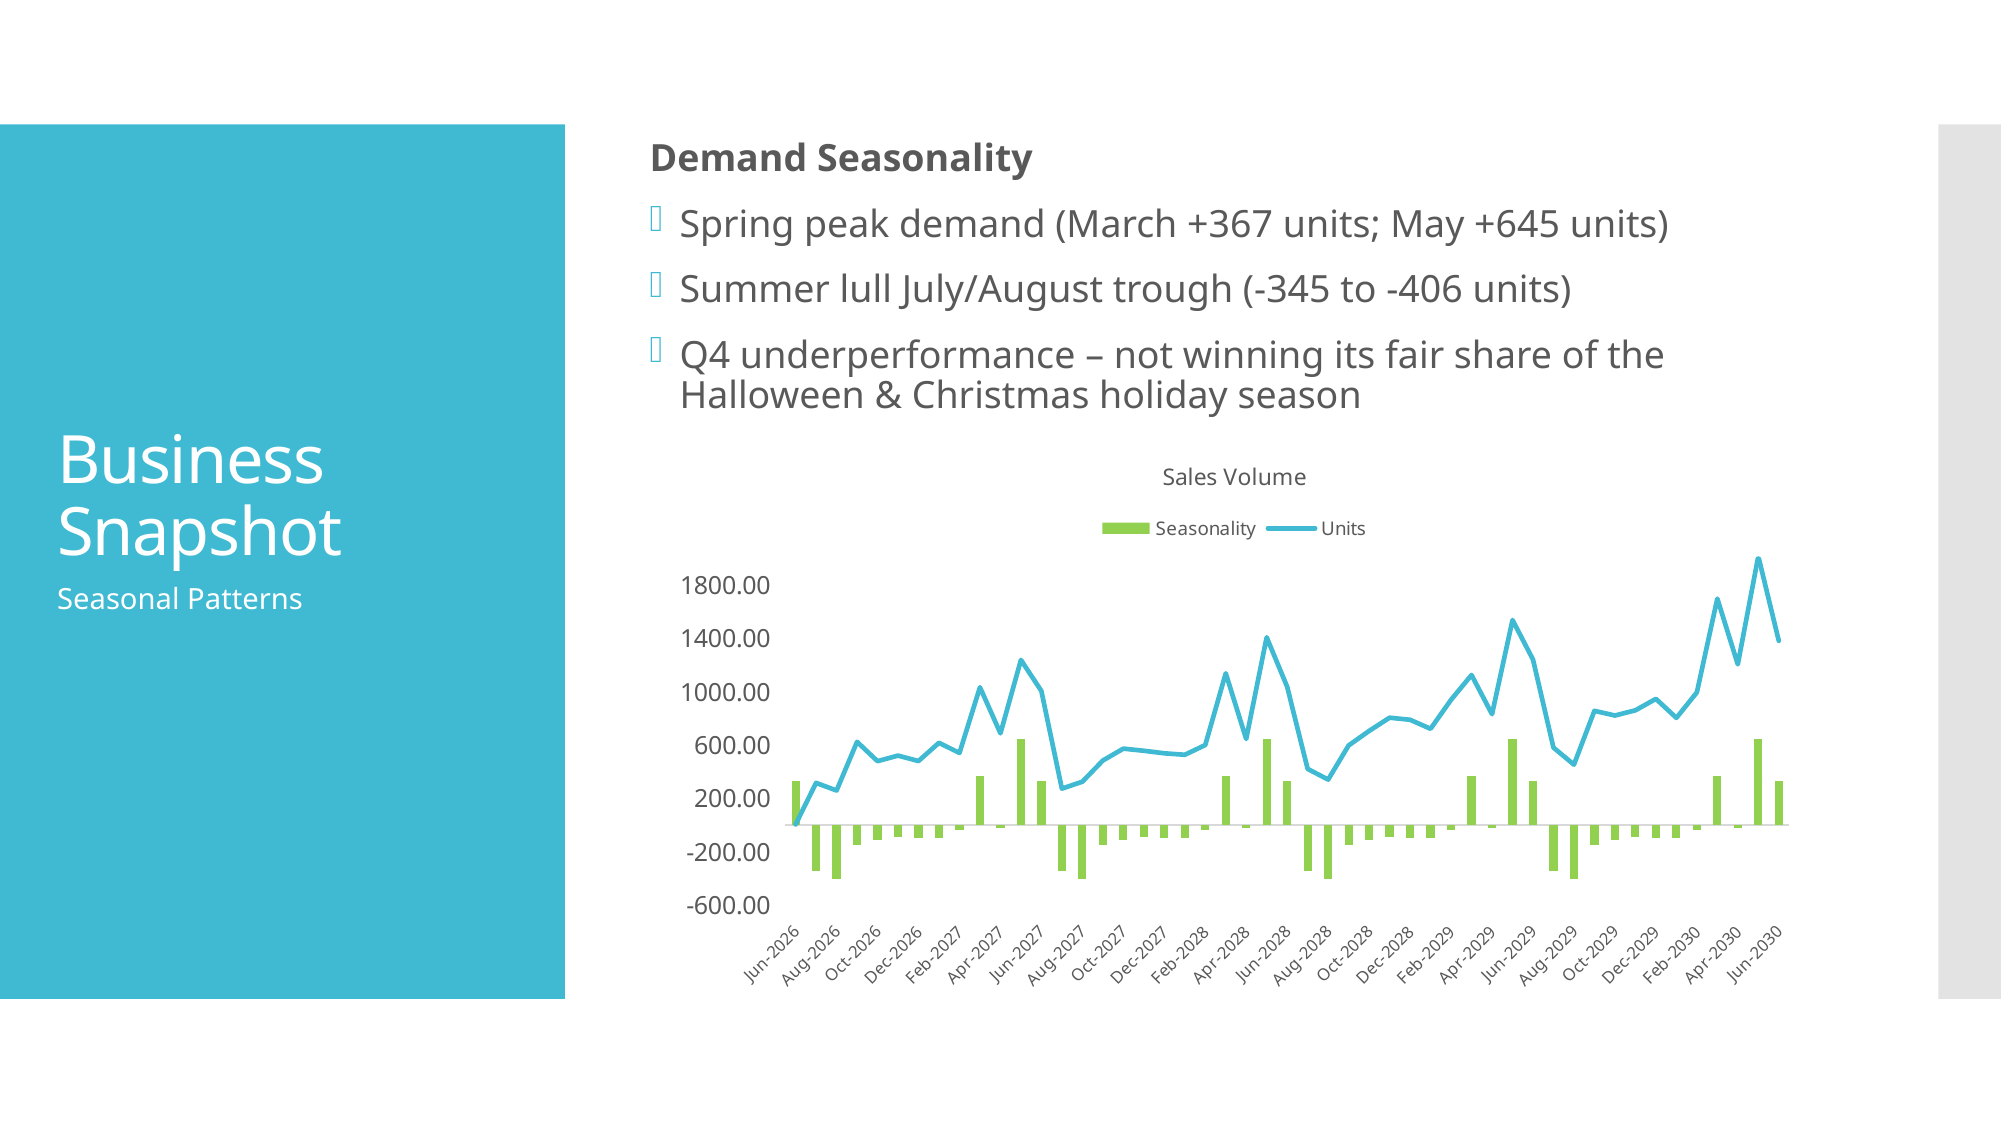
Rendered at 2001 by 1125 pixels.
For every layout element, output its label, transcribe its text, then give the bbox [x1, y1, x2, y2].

chart [656, 433, 1813, 1003]
list Seasonal Patterns [41, 573, 507, 955]
title Business Snapshot [41, 187, 507, 573]
list Demand Seasonality Spring peak demand (March +367 units; May +645 units) Summer lull July/August trough (-345 to -406 units) Q4 underperformance – not winning its fair share of the Halloween & Christmas holiday season [634, 132, 1835, 972]
